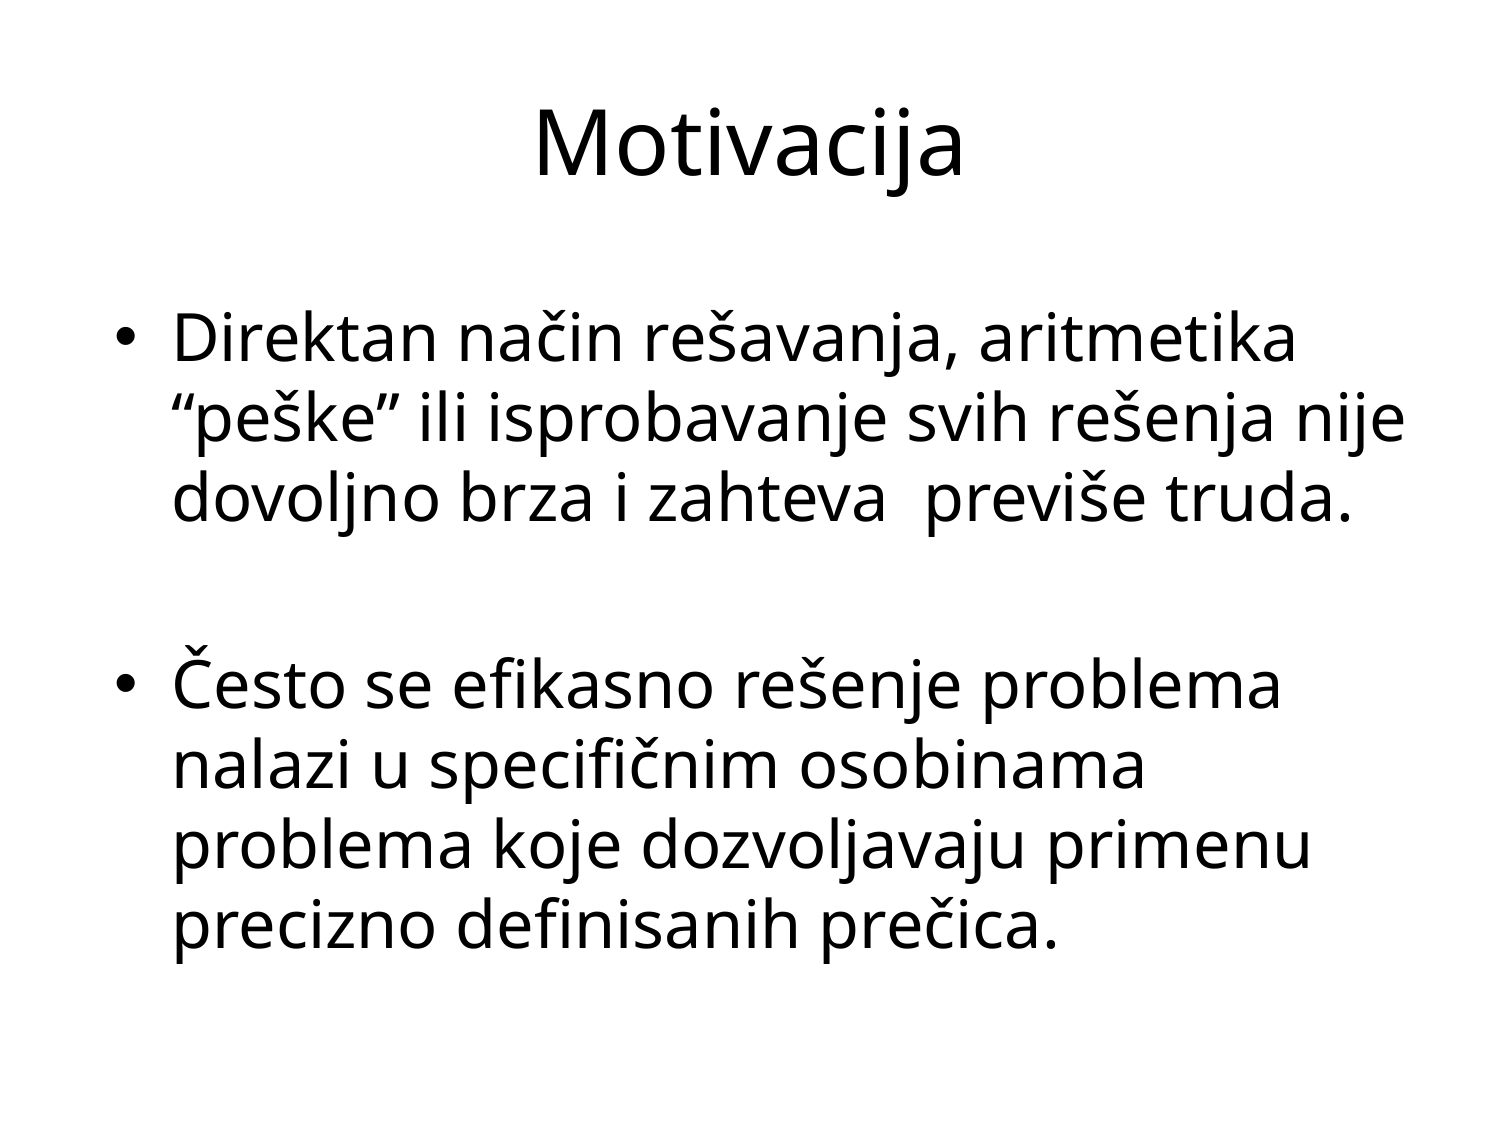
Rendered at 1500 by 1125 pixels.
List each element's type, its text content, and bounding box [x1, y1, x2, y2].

text_box Direktan način rešavanja, aritmetika “peške” ili isprobavanje svih rešenja nije dovoljno brza i zahteva previše truda. Često se efikasno rešenje problema nalazi u specifičnim osobinama problema koje dozvoljavaju primenu precizno definisanih prečica. [99, 287, 1450, 1030]
title Motivacija [75, 45, 1425, 233]
list [75, 262, 1425, 1088]
